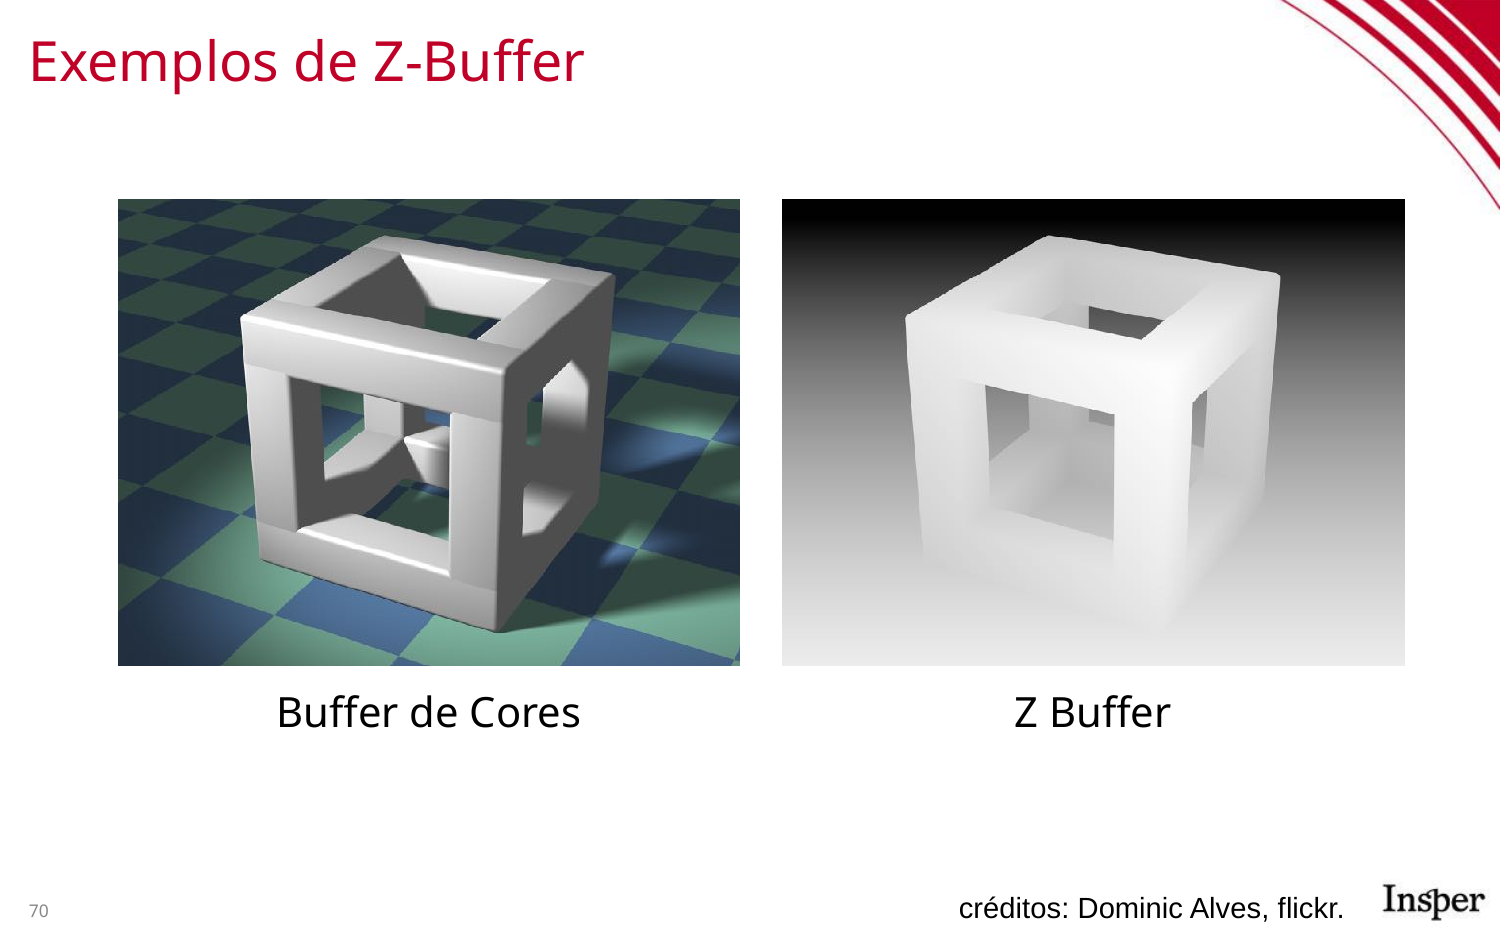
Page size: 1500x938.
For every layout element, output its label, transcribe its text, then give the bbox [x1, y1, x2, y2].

picture [117, 0, 1500, 938]
slide_number 70 [0, 887, 78, 938]
title Exemplos de Z-Buffer [13, 18, 1397, 104]
text_box Z Buffer [782, 678, 1405, 764]
text_box créditos: Dominic Alves, flickr. [943, 881, 1390, 932]
list Buffer de Cores [118, 678, 740, 764]
